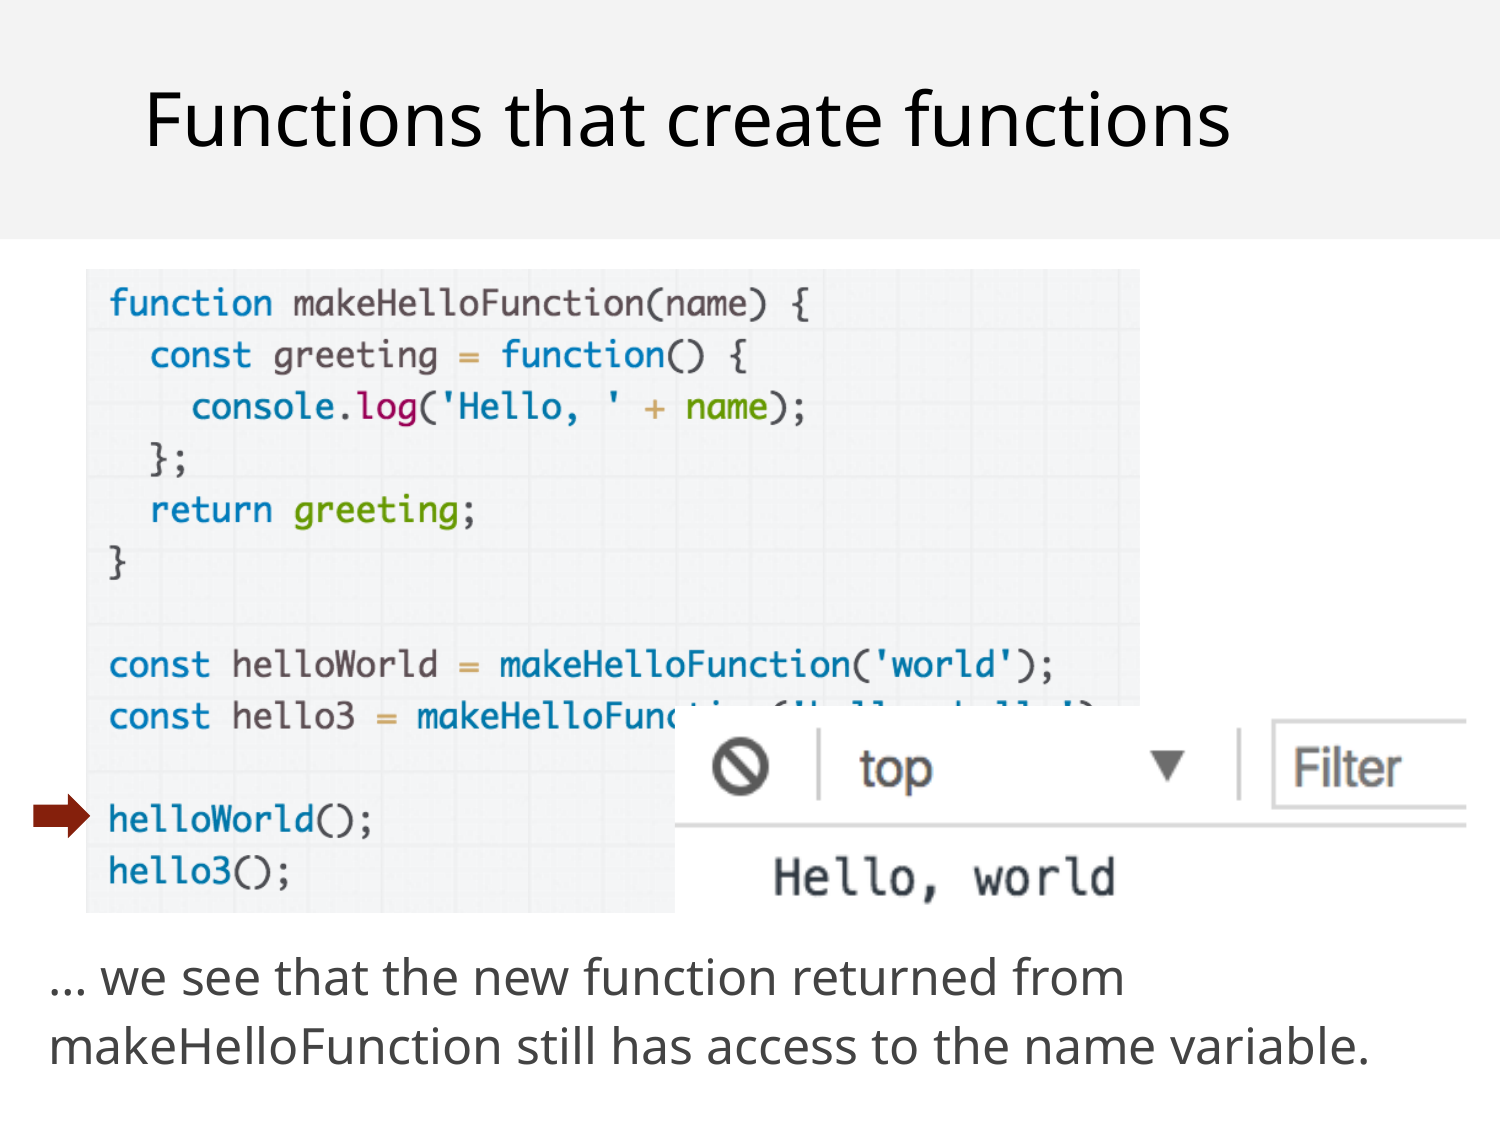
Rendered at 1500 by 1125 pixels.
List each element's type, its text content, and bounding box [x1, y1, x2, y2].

text_box Functions that create functions [128, 56, 1372, 183]
picture [86, 269, 1467, 913]
text_box [33, 793, 81, 839]
text_box … we see that the new function returned from makeHelloFunction still has access to the name variable. [33, 934, 1467, 1077]
